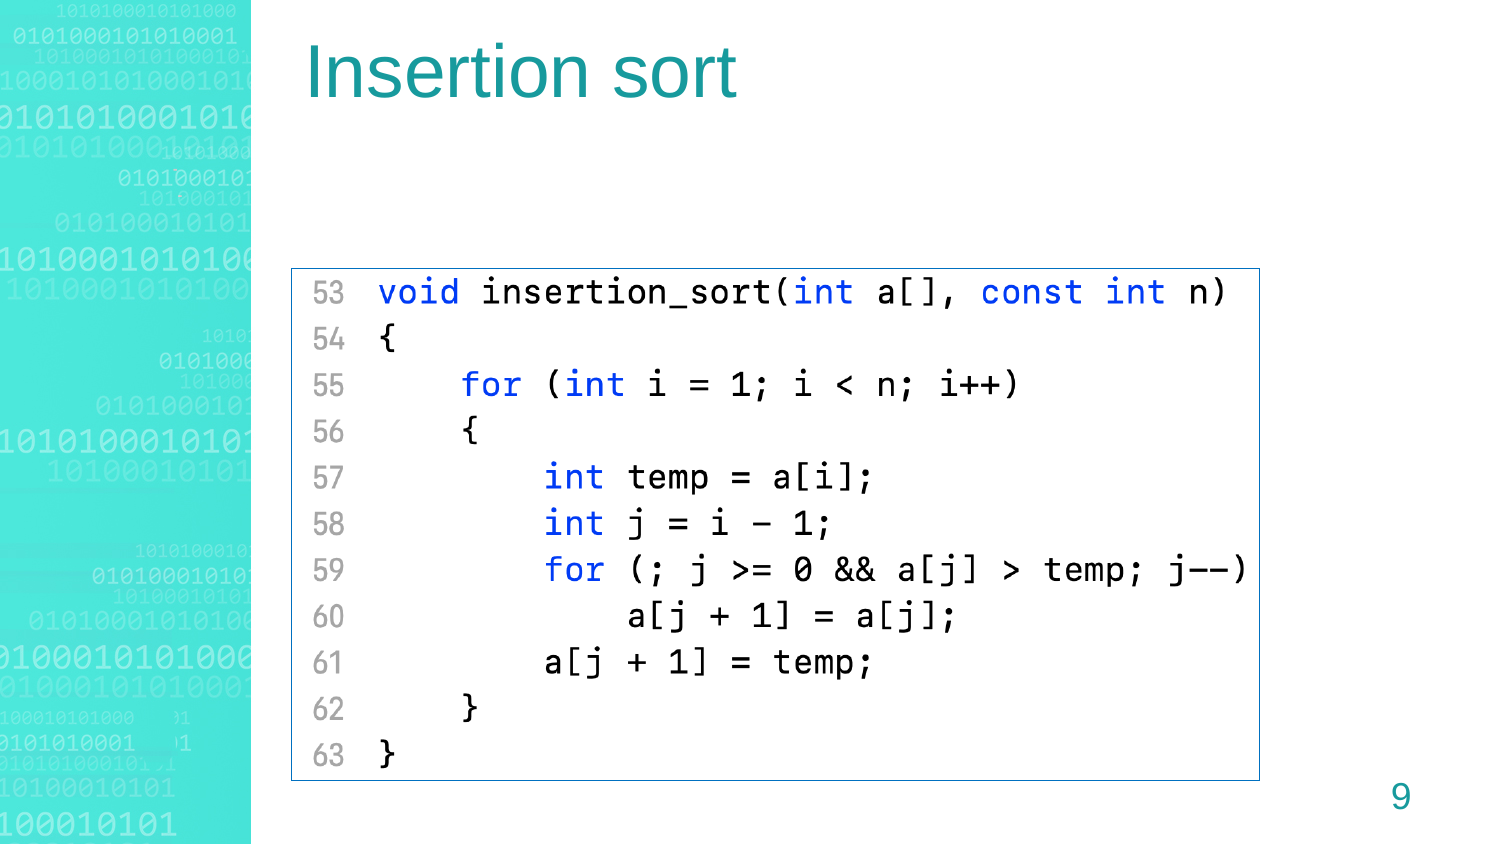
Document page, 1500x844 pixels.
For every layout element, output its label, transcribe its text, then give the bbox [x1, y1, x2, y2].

list Insertion sort [289, 20, 1500, 115]
picture [0, 0, 1500, 844]
list Insertion sort implementation. [289, 173, 1483, 741]
